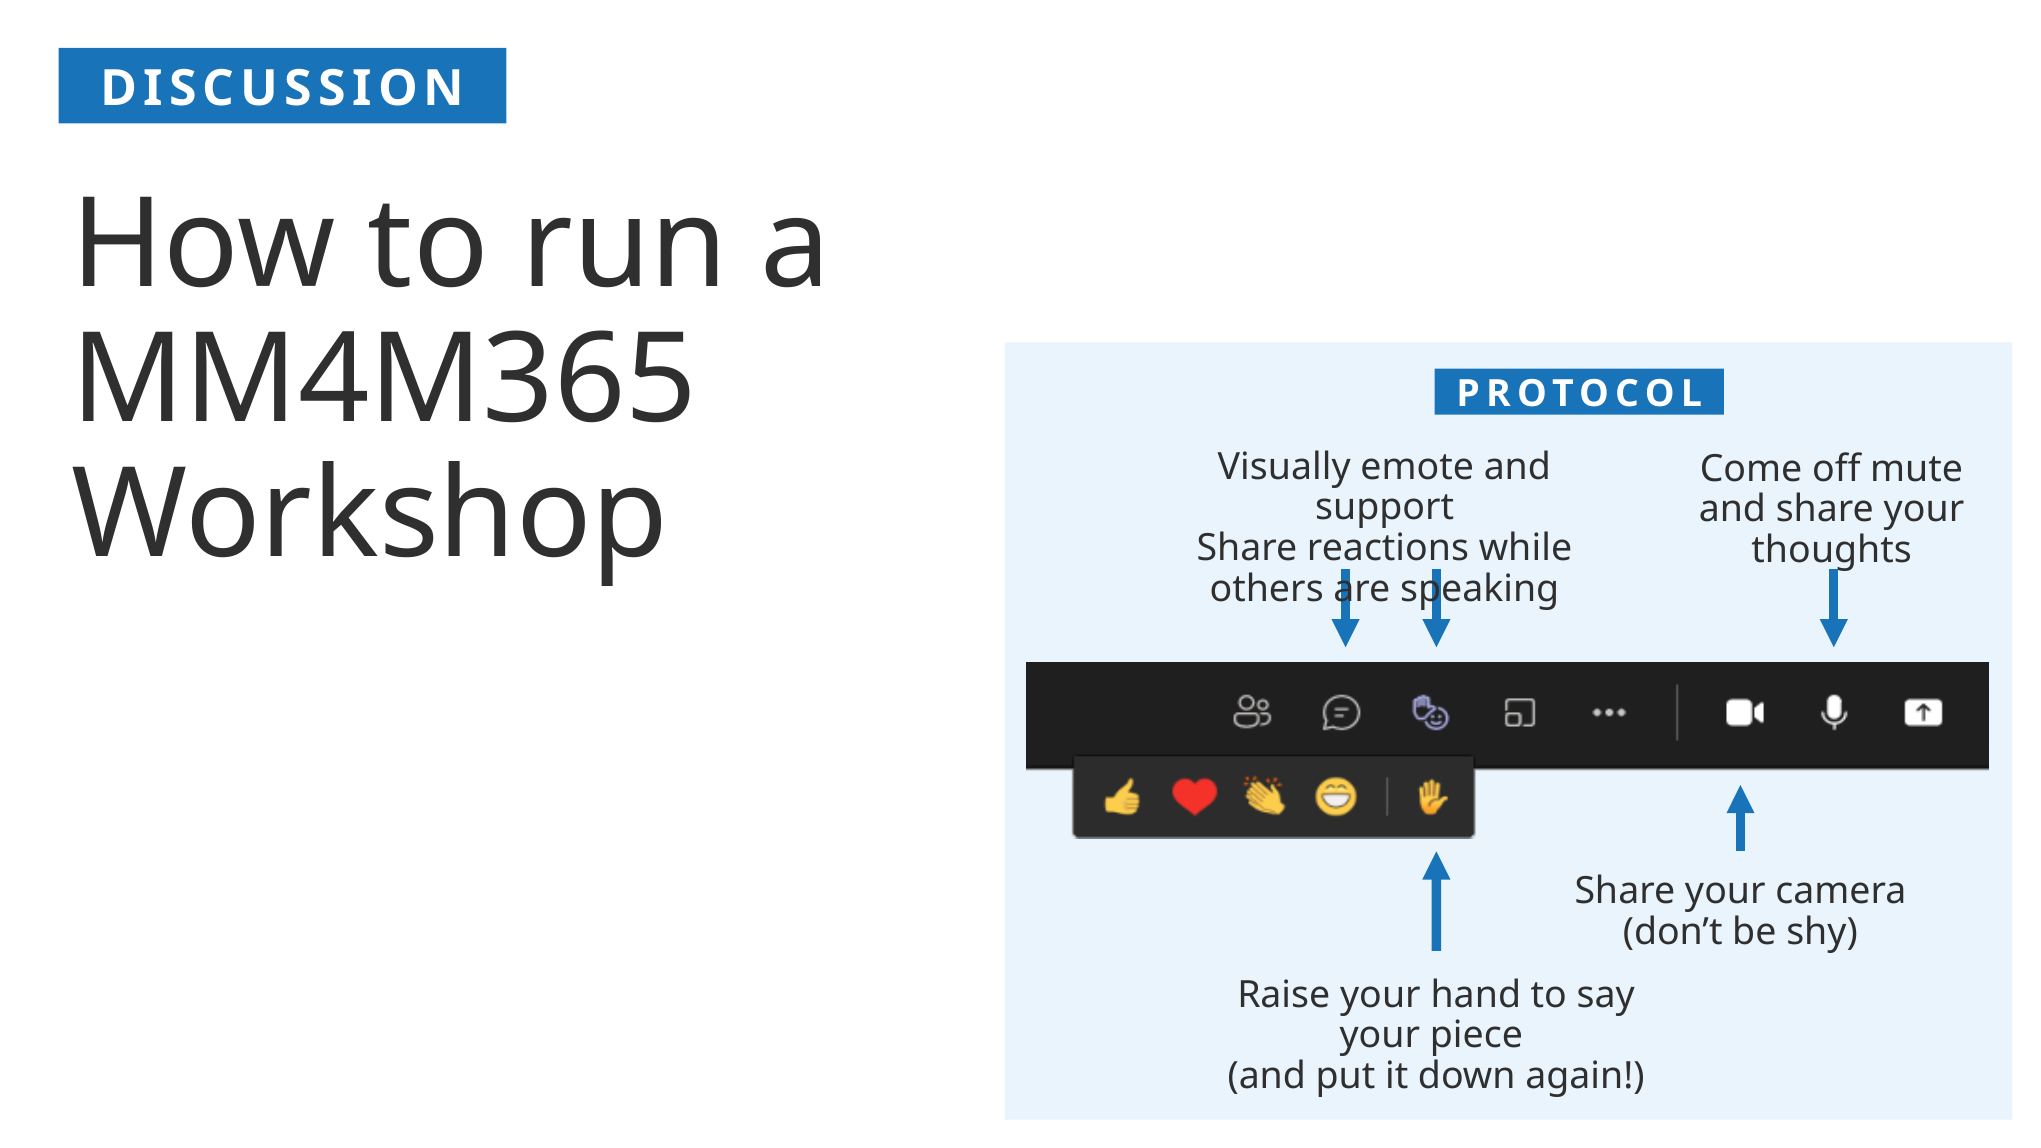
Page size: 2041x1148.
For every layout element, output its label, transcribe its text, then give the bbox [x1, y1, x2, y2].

text_box DISCUSSION [58, 47, 507, 124]
text_box [1004, 342, 2013, 1120]
text_box How to run a MM4M365 Workshop [41, 154, 879, 608]
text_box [1026, 368, 2018, 1116]
